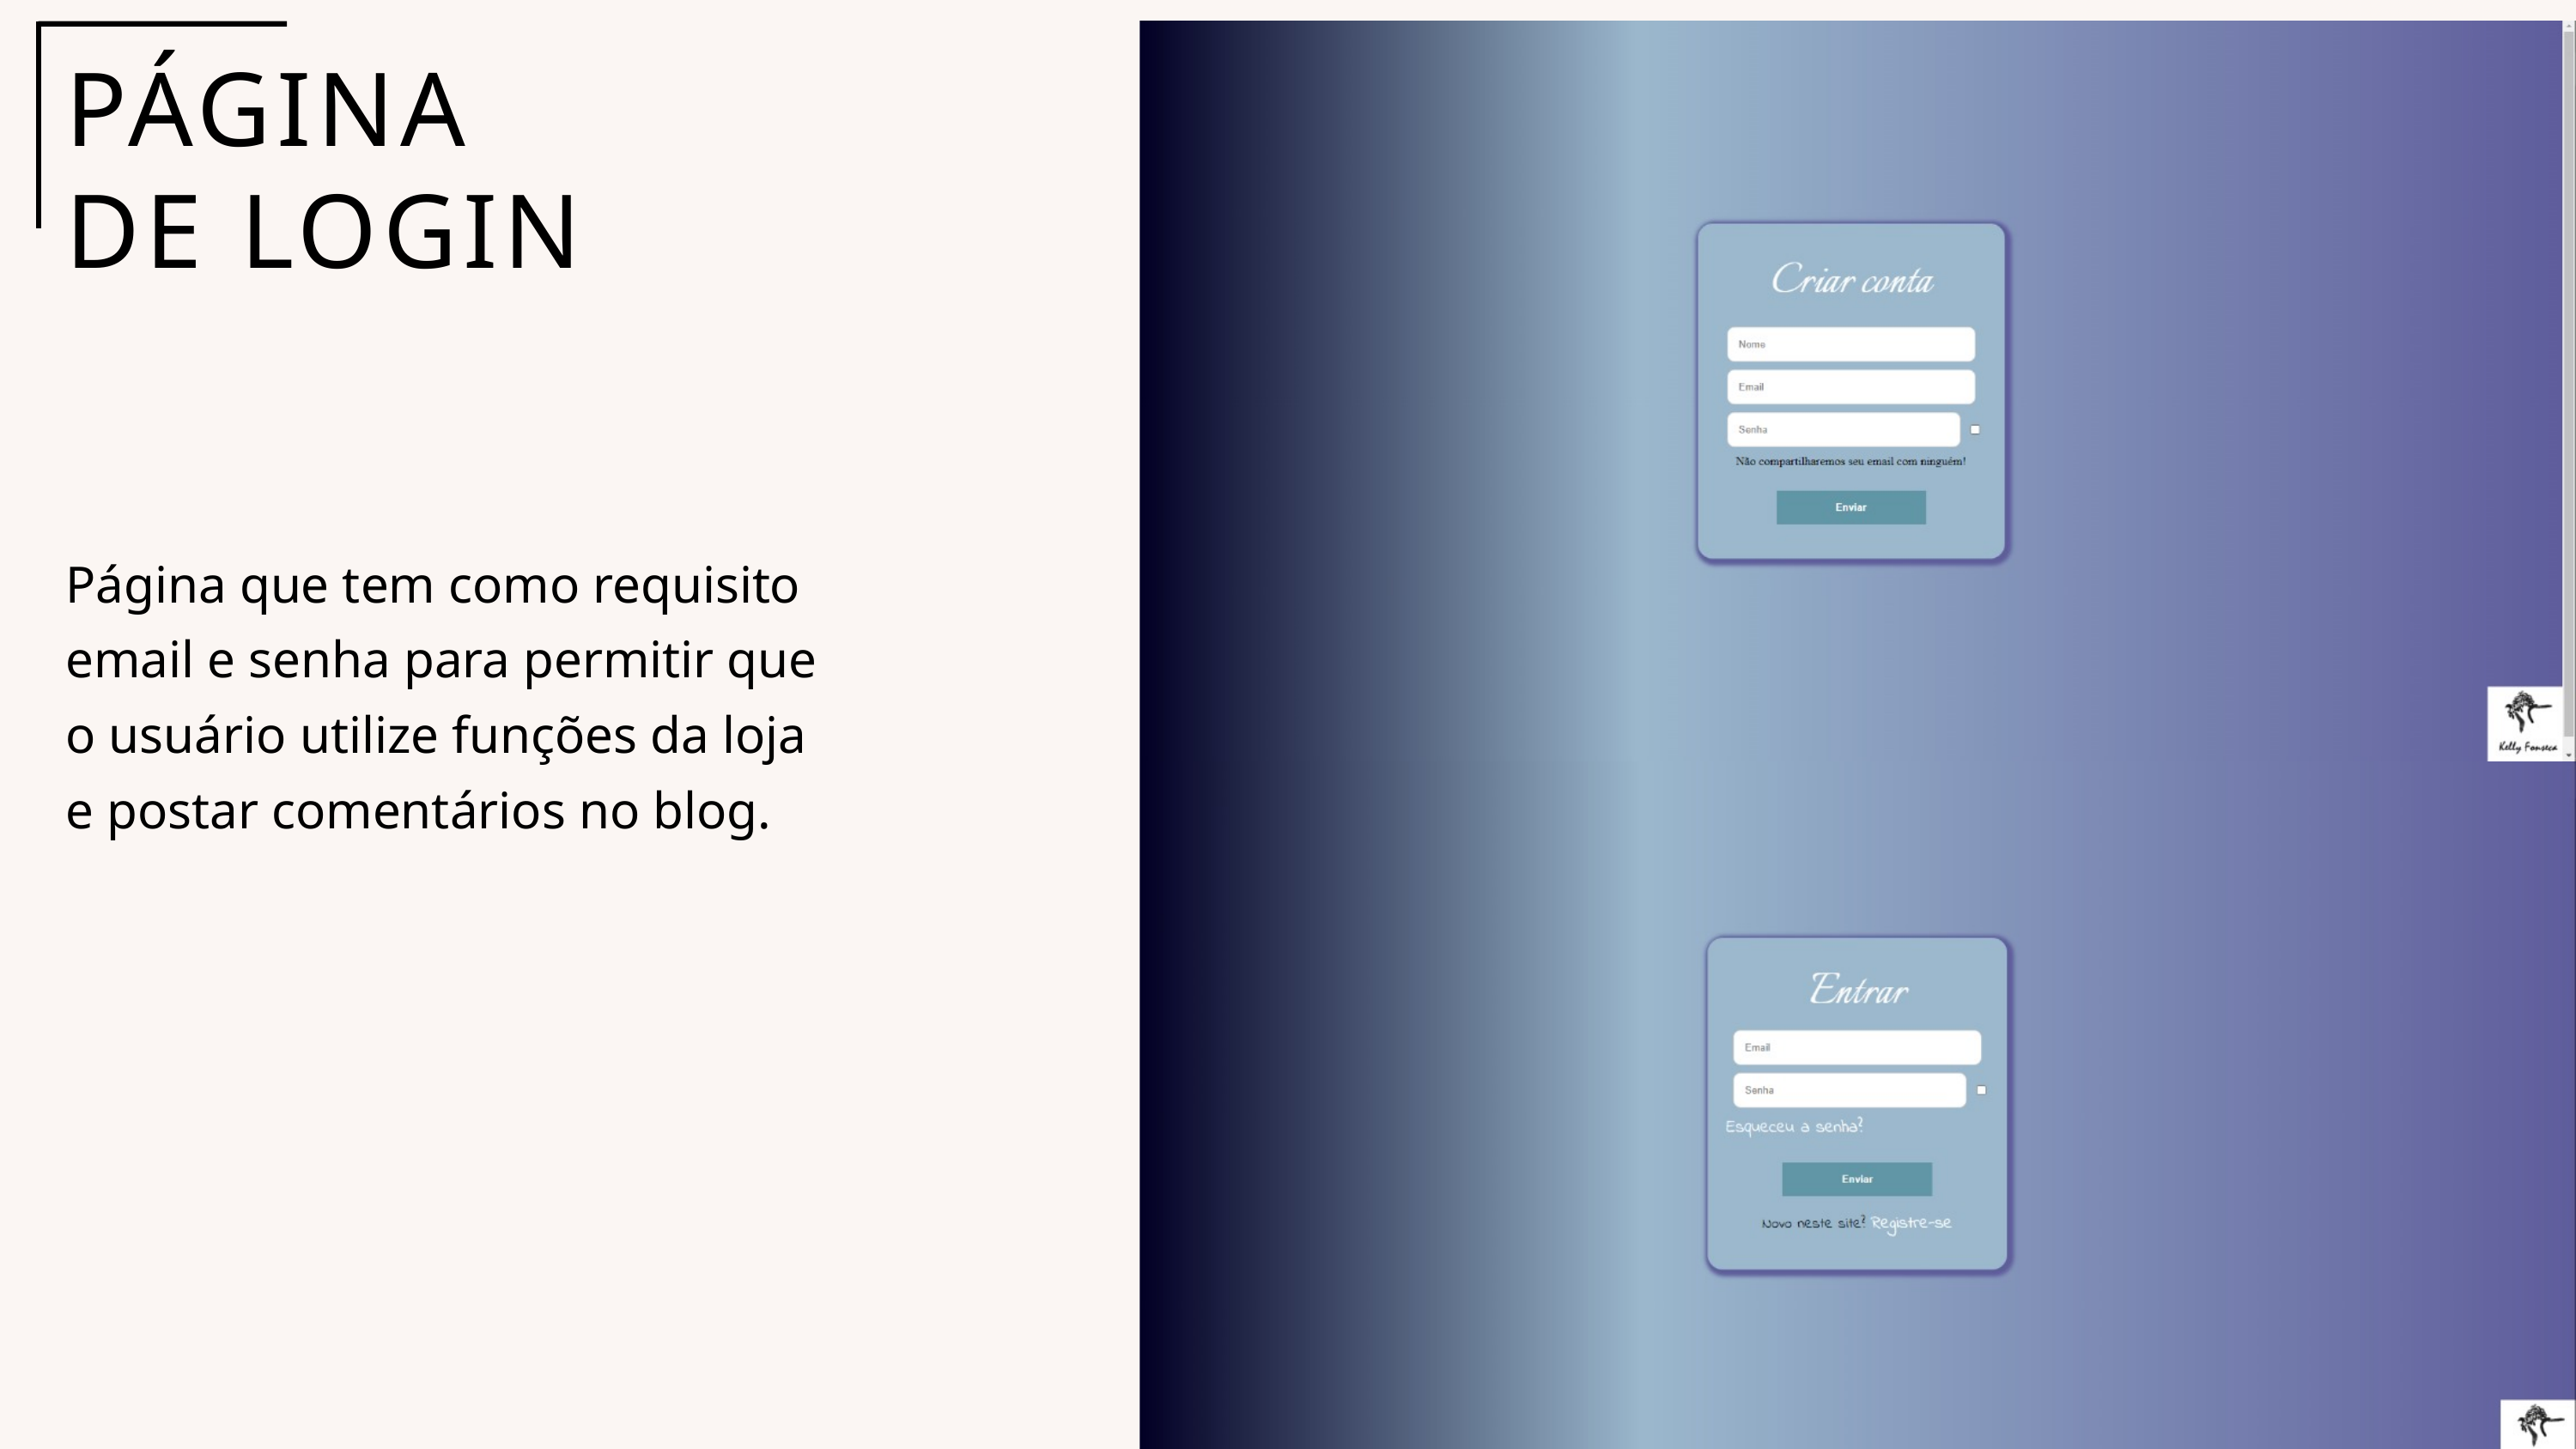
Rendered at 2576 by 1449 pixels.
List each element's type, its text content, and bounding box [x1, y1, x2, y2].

text_box [1139, 761, 2576, 1449]
text_box PÁGINA DE LOGIN [65, 44, 615, 289]
text_box [1139, 21, 2576, 761]
text_box Página que tem como requisito email e senha para permitir que o usuário utilize funções da loja e postar comentários no blog. [65, 537, 845, 839]
